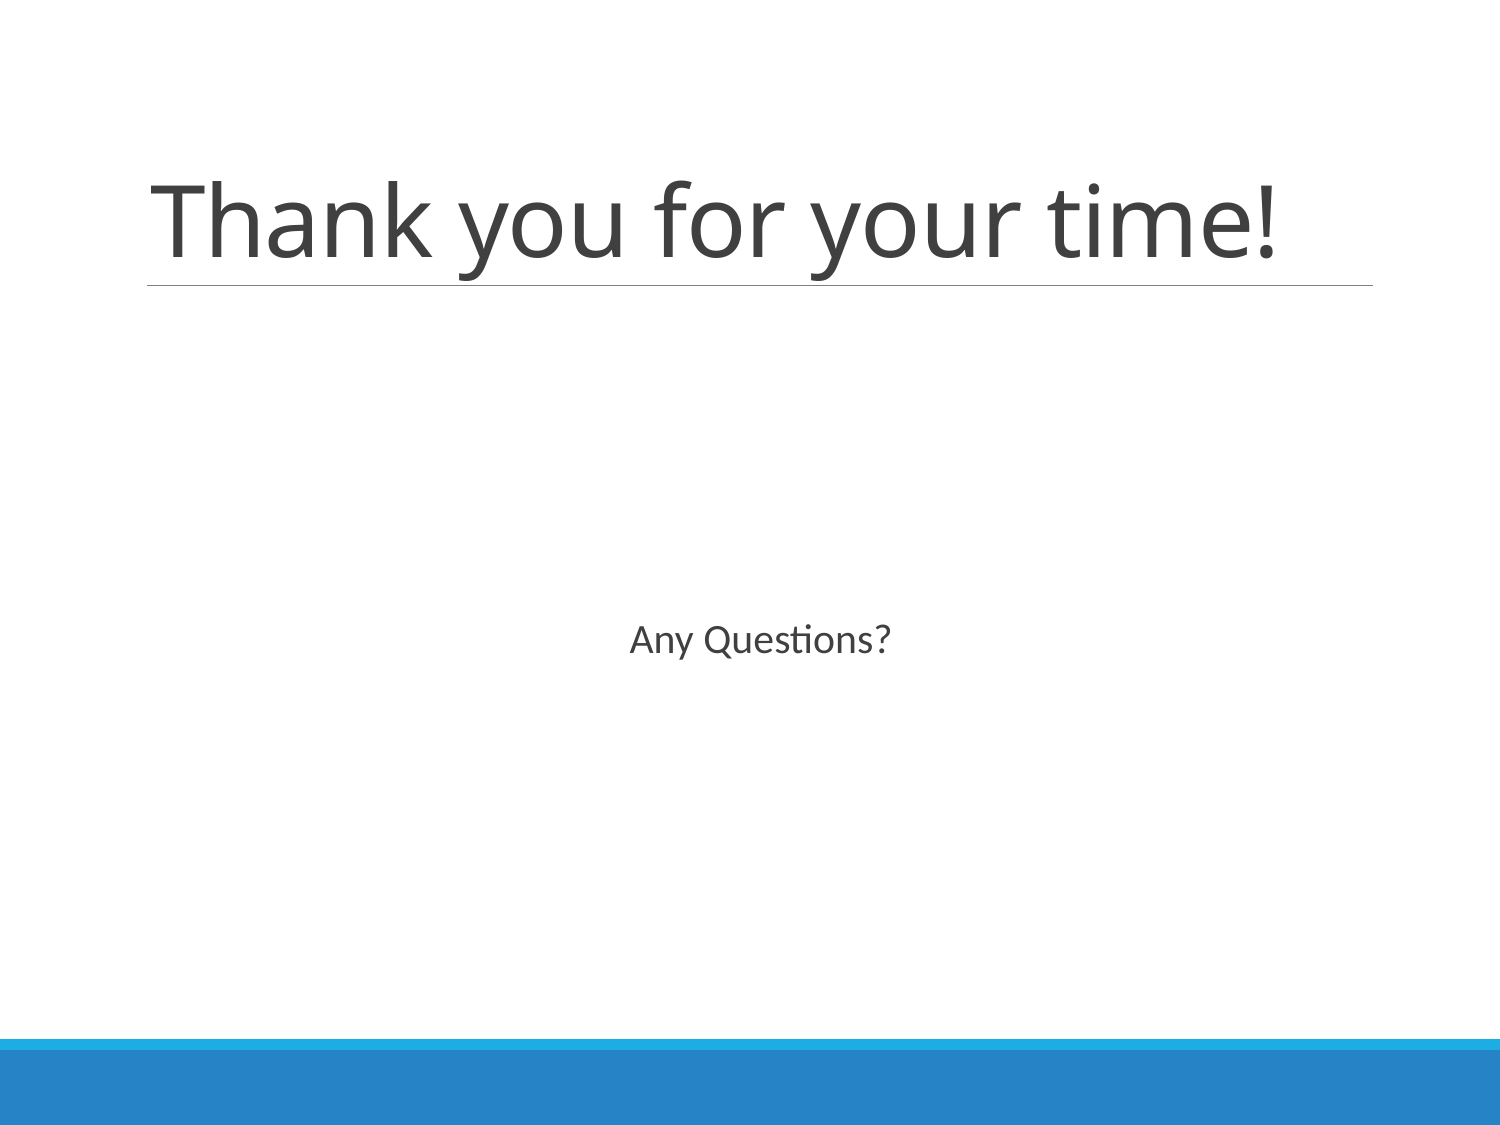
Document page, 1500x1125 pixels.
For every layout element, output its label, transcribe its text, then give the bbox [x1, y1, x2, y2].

title Thank you for your time! [135, 47, 1373, 285]
list Any Questions? [135, 609, 1373, 1000]
